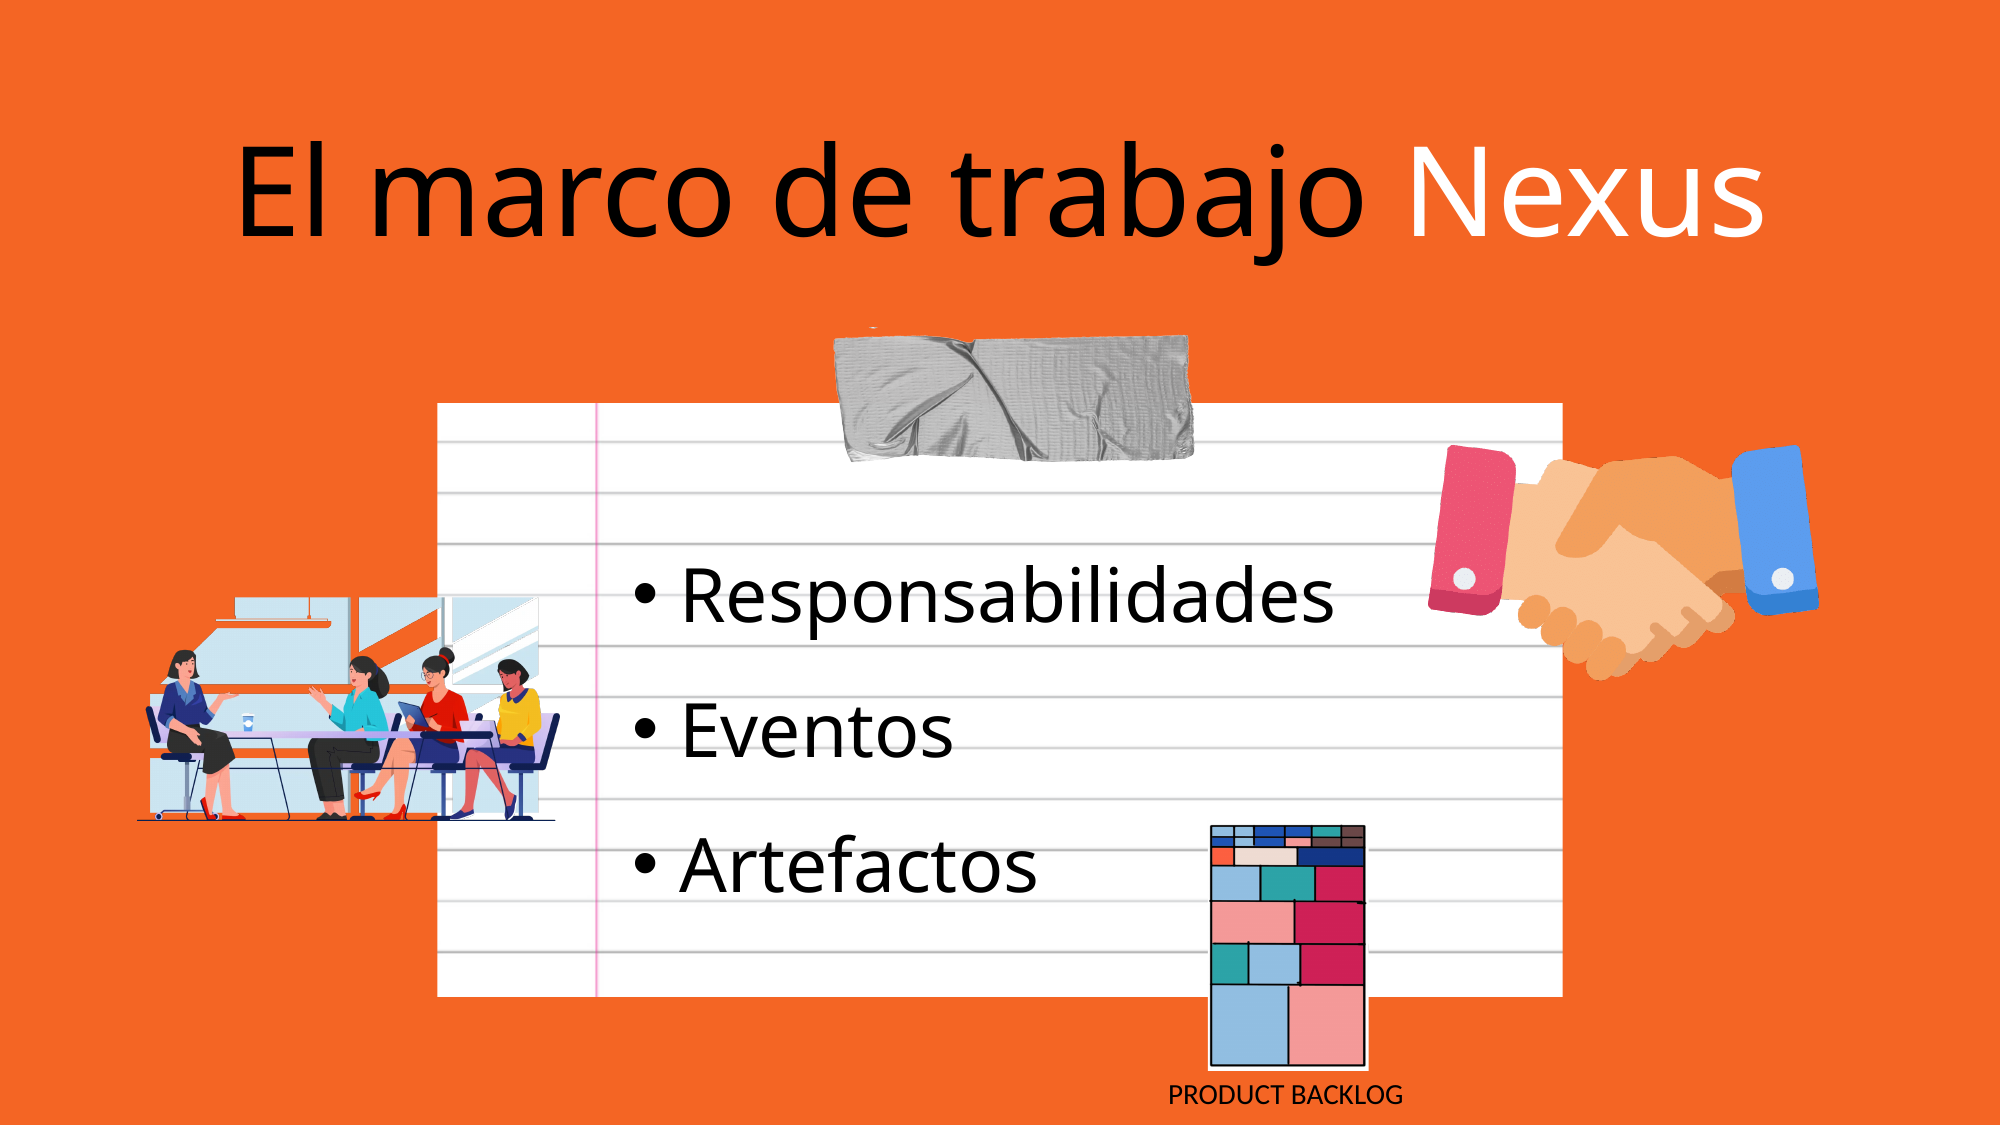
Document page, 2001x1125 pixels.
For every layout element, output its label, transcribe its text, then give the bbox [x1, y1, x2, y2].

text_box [1153, 820, 1429, 1119]
title El marco de trabajo Nexus [137, 86, 1863, 305]
picture [1428, 367, 1819, 758]
picture [137, 597, 560, 821]
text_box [437, 327, 1563, 997]
